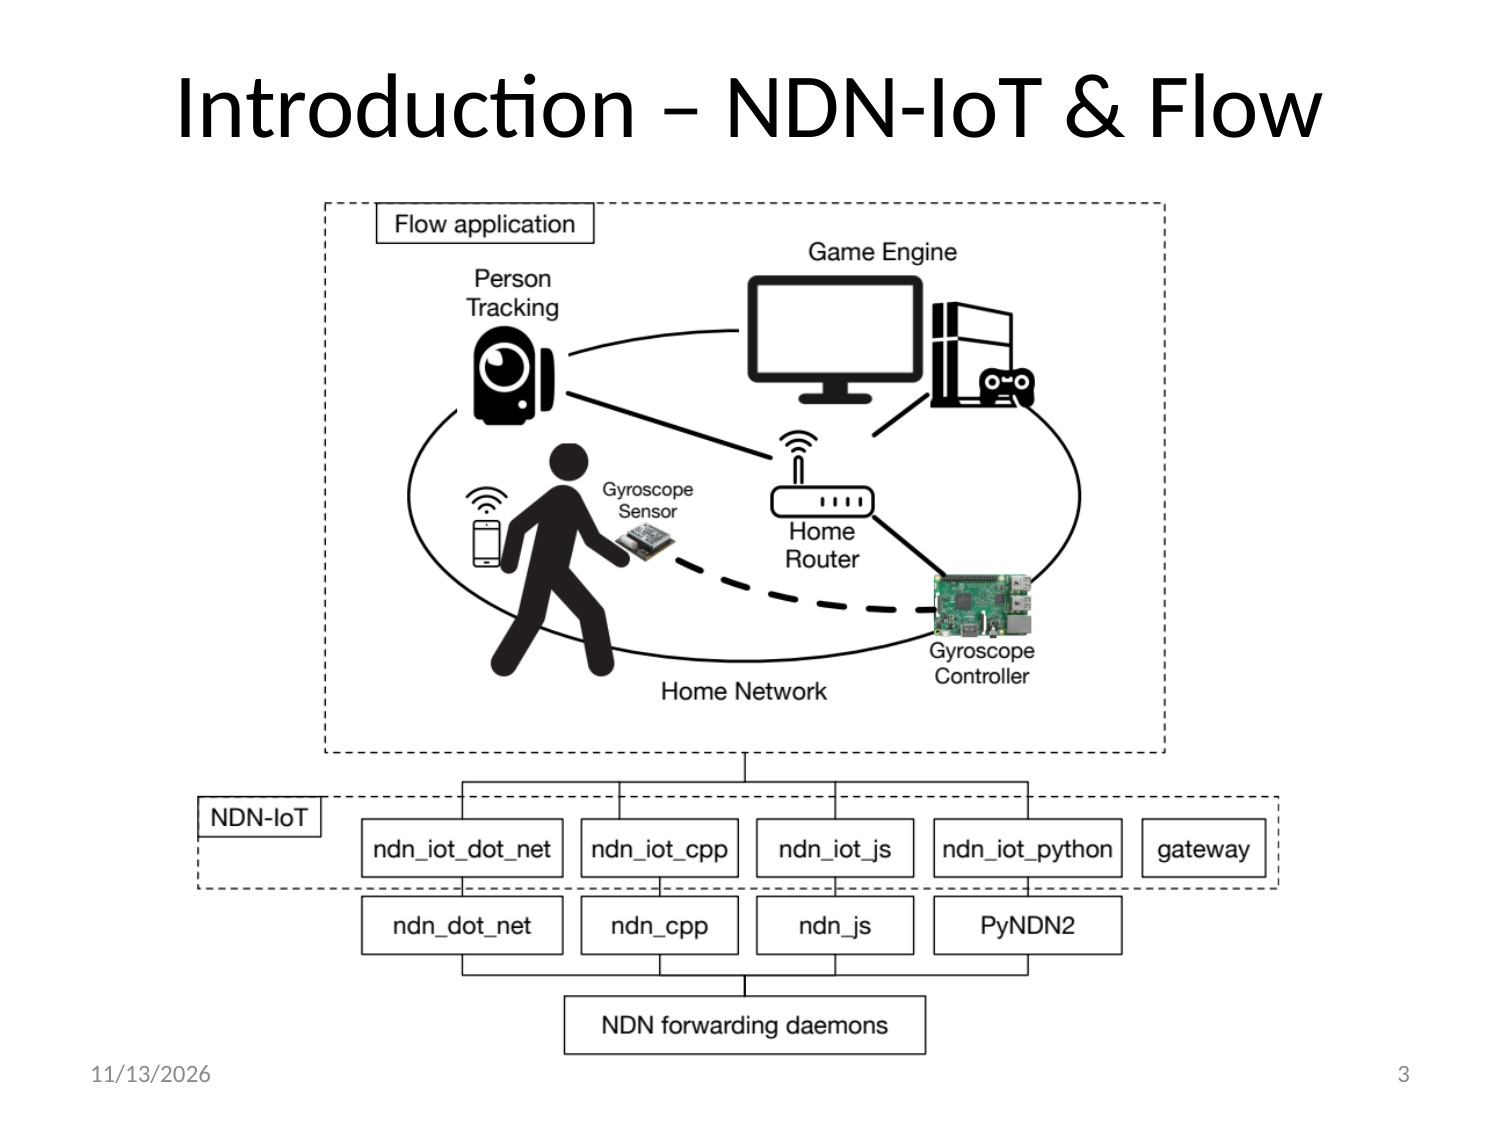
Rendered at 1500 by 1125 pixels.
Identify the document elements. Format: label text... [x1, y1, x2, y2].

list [194, 200, 1280, 1057]
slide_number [75, 1042, 425, 1103]
title Introduction – NDN-IoT & Flow [75, 20, 1425, 180]
slide_number 3 [1074, 1042, 1425, 1103]
